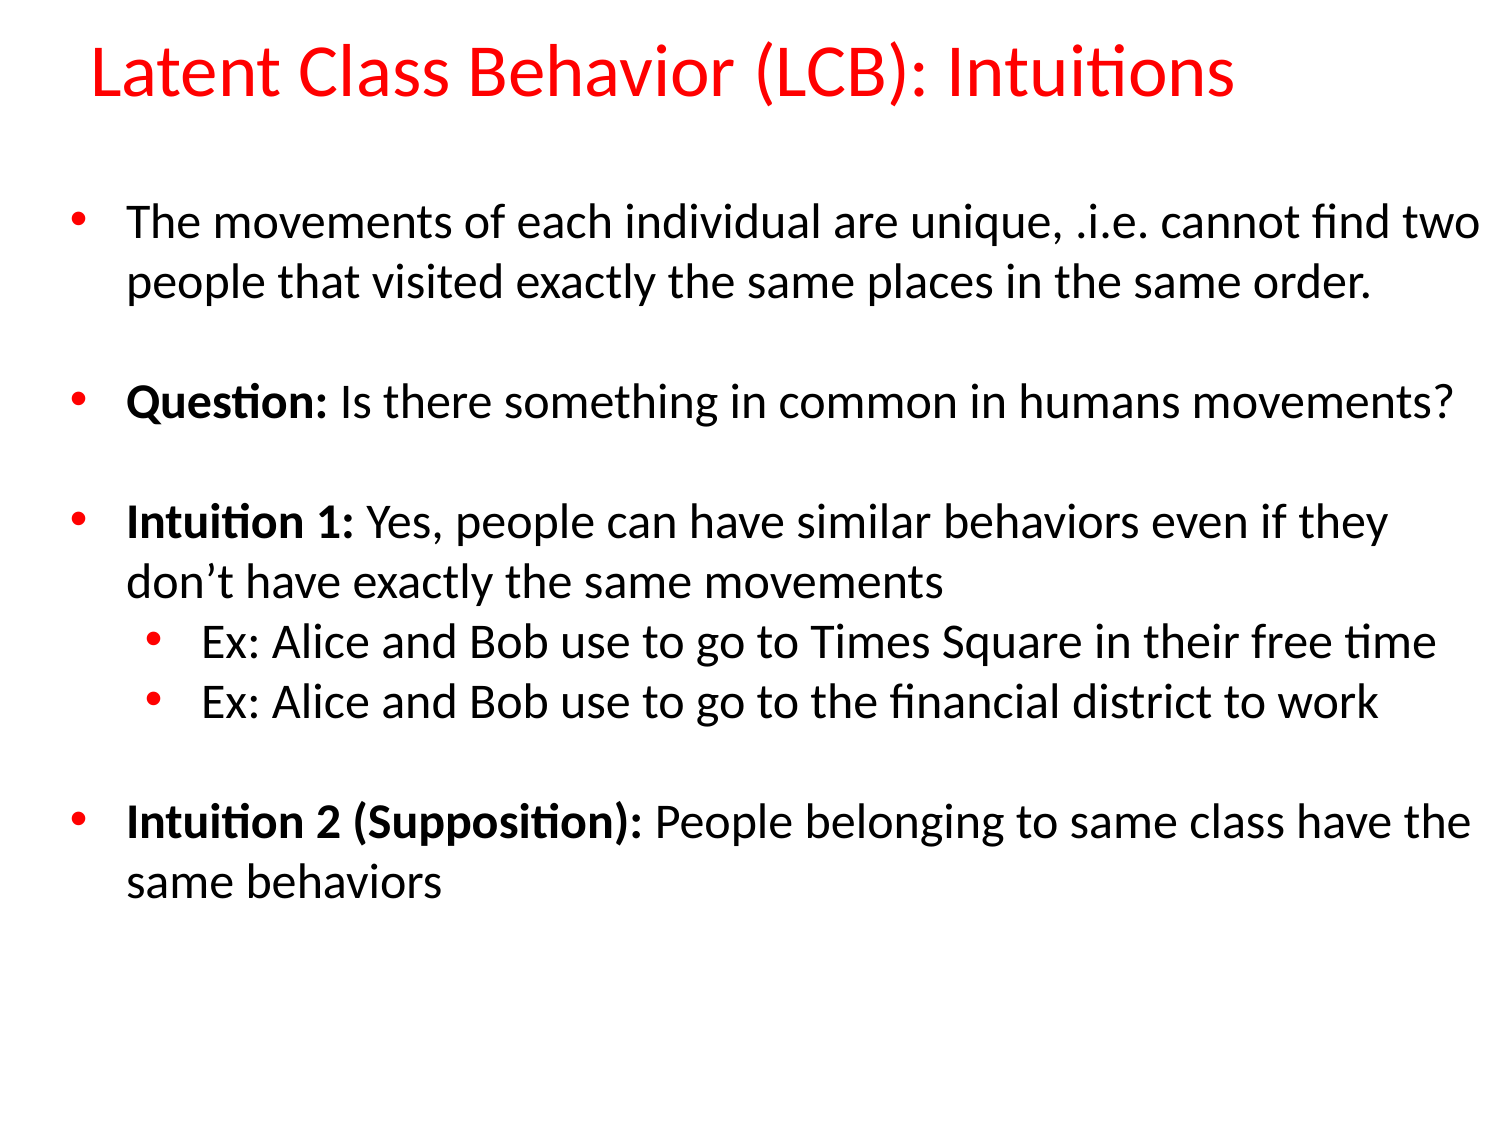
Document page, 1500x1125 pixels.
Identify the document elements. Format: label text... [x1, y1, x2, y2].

text_box The movements of each individual are unique, .i.e. cannot find two people that visited exactly the same places in the same order. Question: Is there something in common in humans movements? Intuition 1: Yes, people can have similar behaviors even if they don’t have exactly the same movements Ex: Alice and Bob use to go to Times Square in their free time Ex: Alice and Bob use to go to the financial district to work Intuition 2 (Supposition): People belonging to same class have the same behaviors [54, 181, 1500, 1031]
title Latent Class Behavior (LCB): Intuitions [75, 8, 1425, 124]
